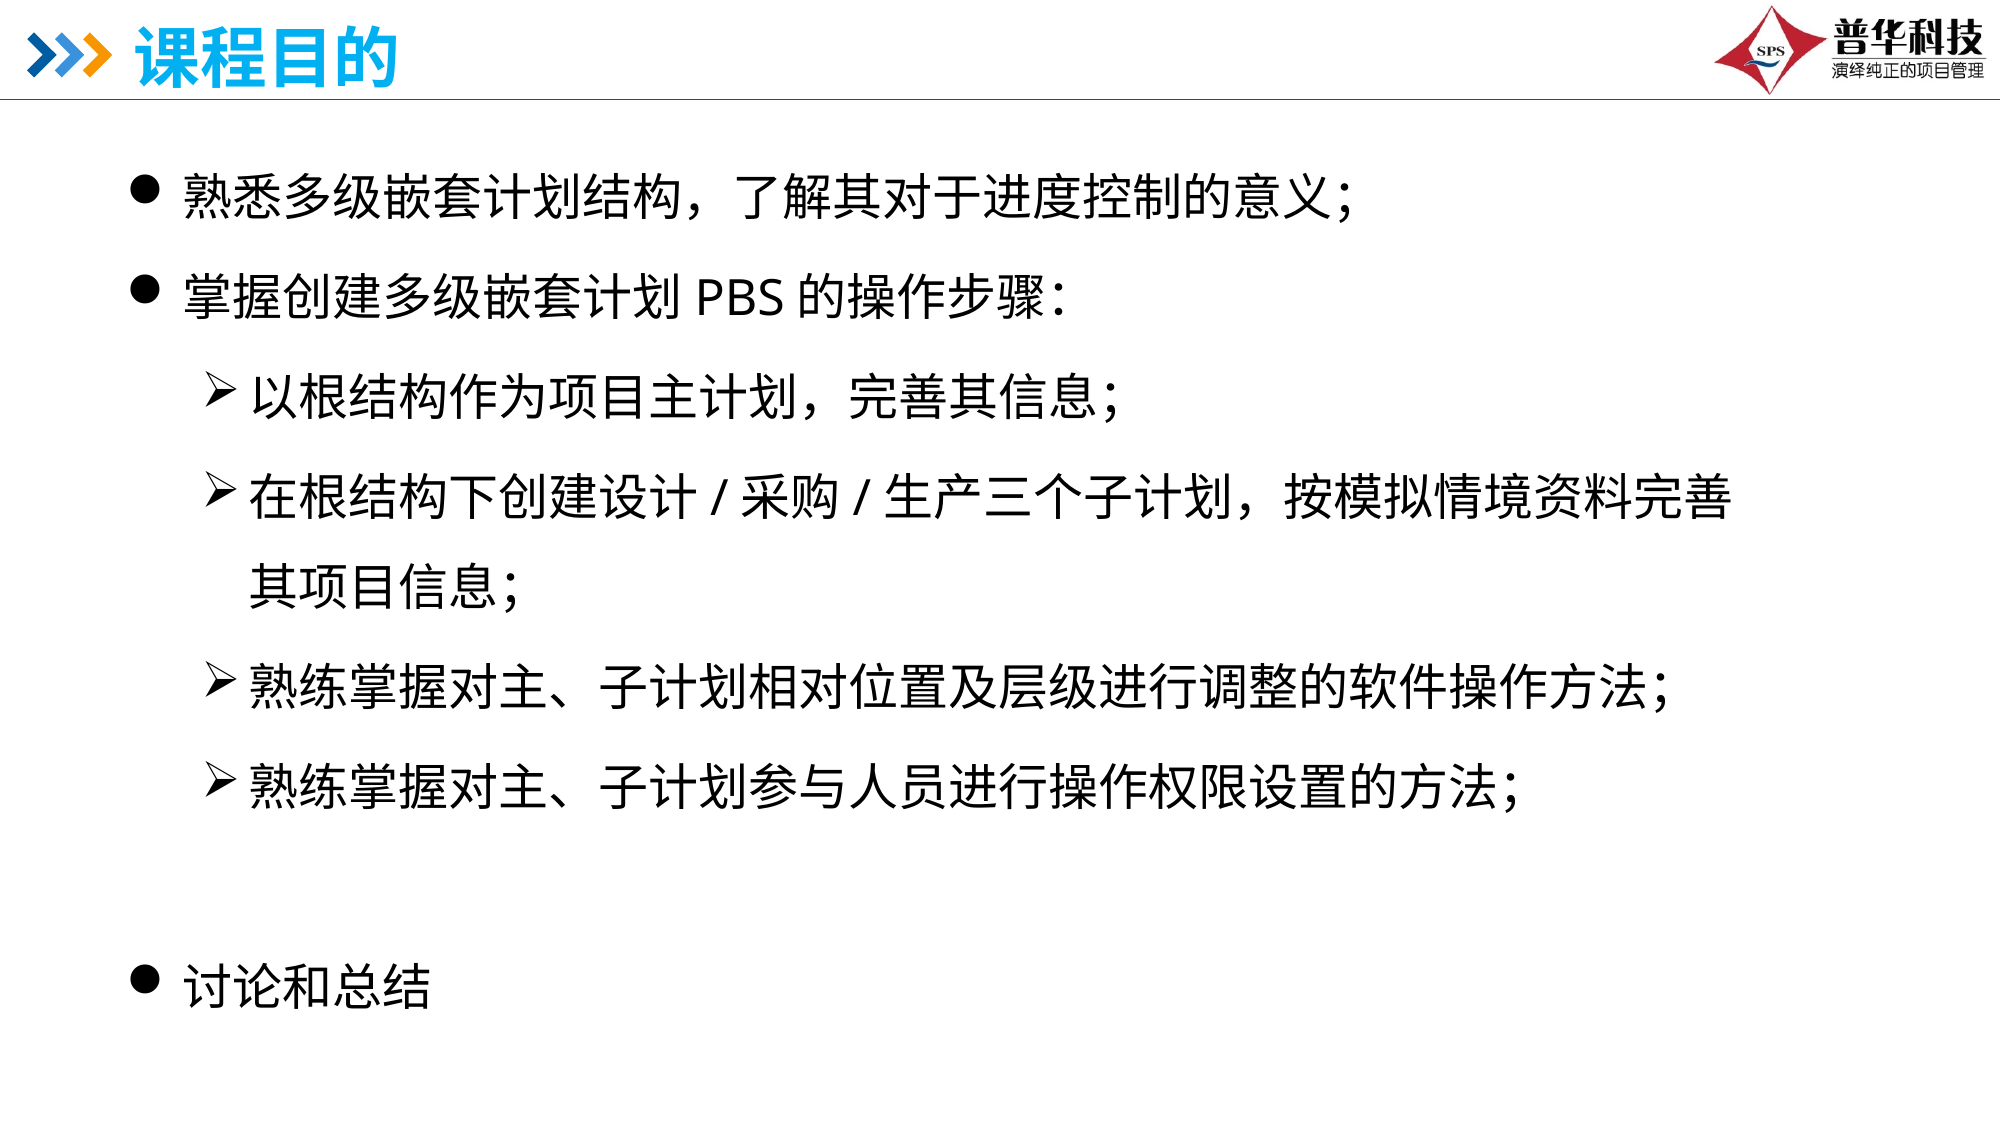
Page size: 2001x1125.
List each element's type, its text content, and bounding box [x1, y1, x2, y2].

text_box 熟悉多级嵌套计划结构，了解其对于进度控制的意义； 掌握创建多级嵌套计划PBS的操作步骤： 以根结构作为项目主计划，完善其信息； 在根结构下创建设计/采购/生产三个子计划，按模拟情境资料完善其项目信息； 熟练掌握对主、子计划相对位置及层级进行调整的软件操作方法； 熟练掌握对主、子计划参与人员进行操作权限设置的方法； 讨论和总结 [106, 125, 1769, 1039]
picture [1703, 4, 1999, 95]
title 课程目的 [118, 20, 1736, 91]
